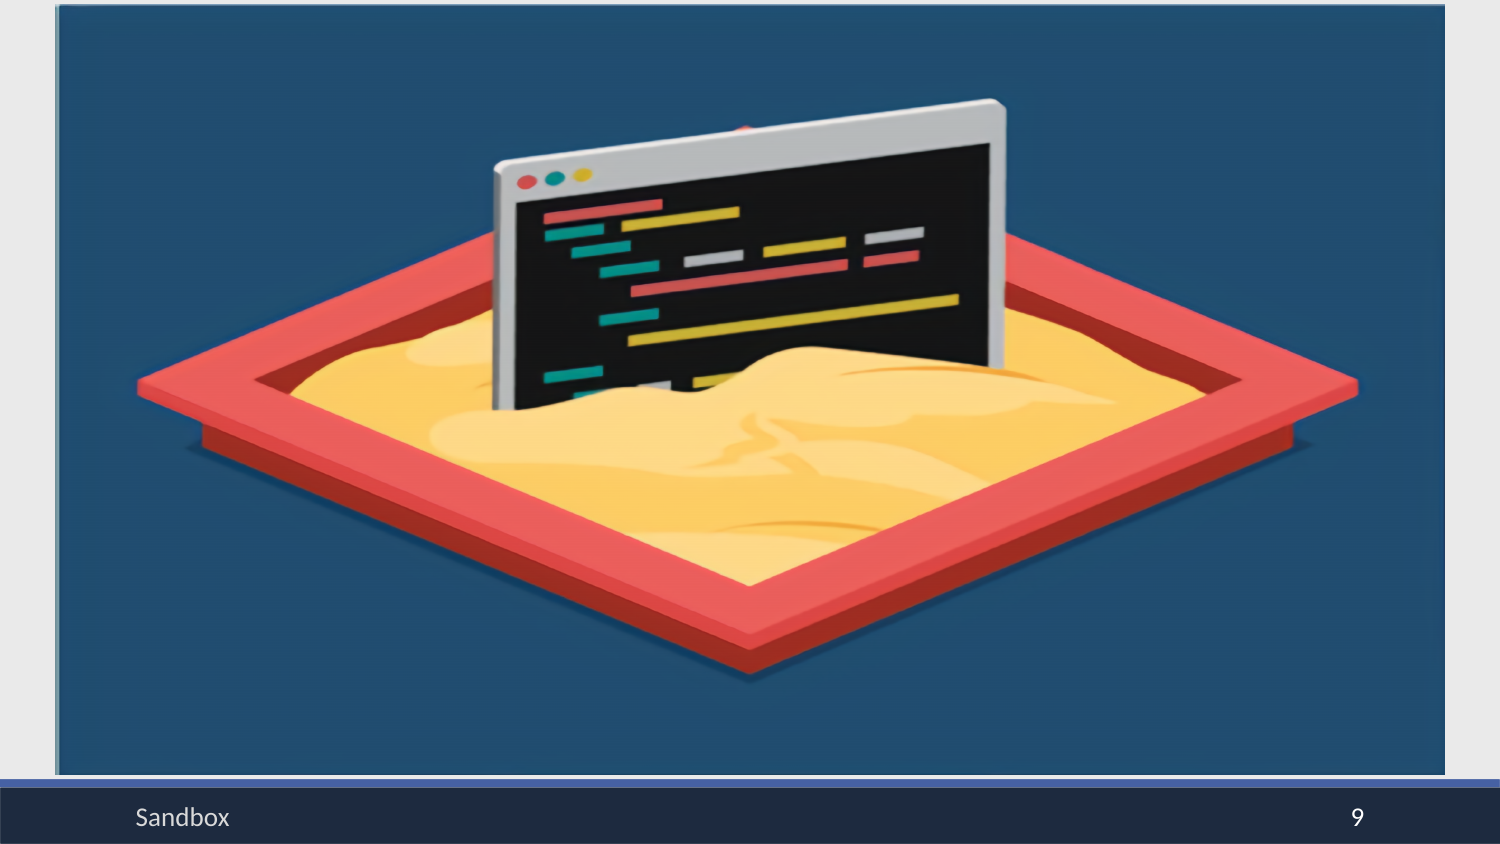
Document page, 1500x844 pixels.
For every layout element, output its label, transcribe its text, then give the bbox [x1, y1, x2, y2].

picture [54, 3, 1446, 775]
footer Sandbox [120, 794, 714, 840]
slide_number 9 [1218, 794, 1380, 840]
